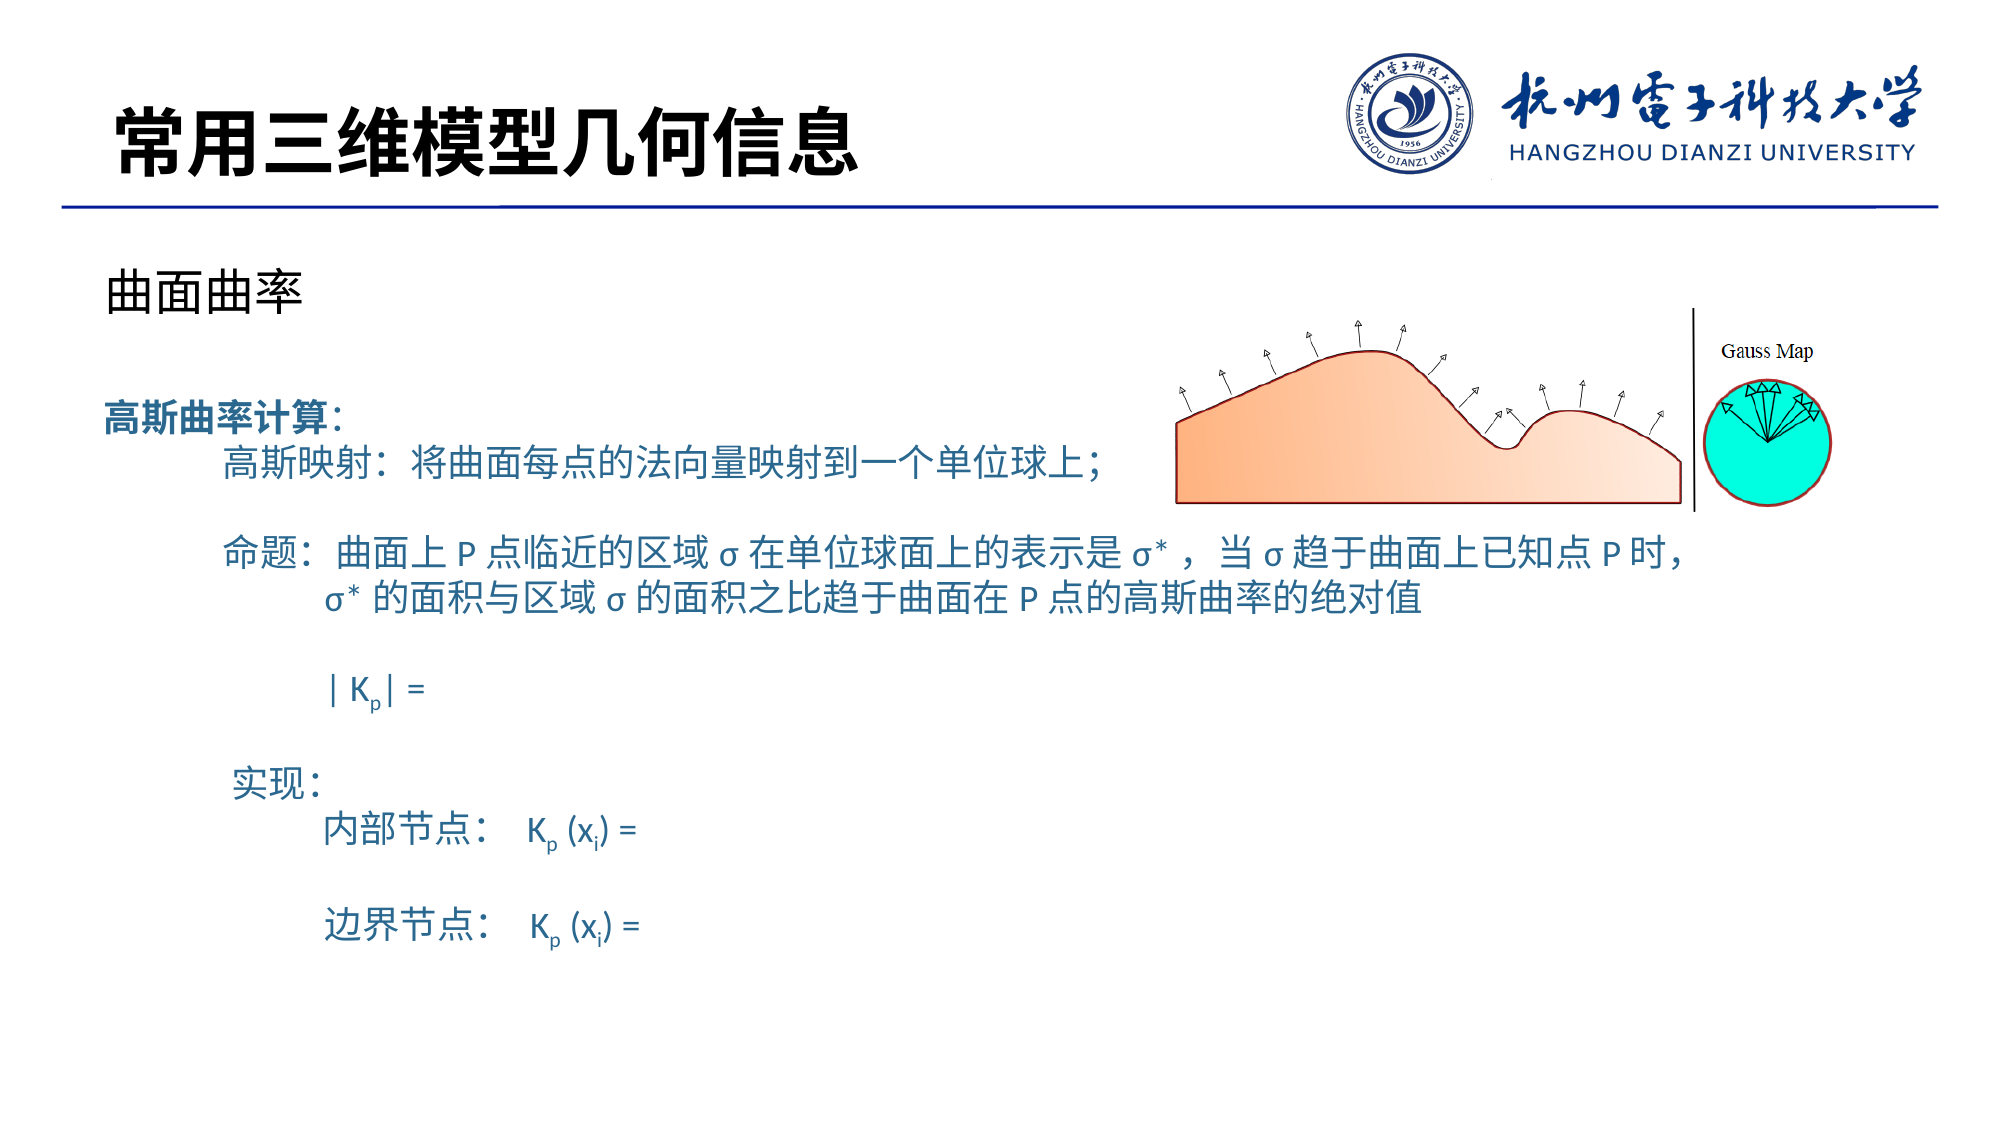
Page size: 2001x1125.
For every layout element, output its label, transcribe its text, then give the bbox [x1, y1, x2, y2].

picture [1166, 307, 1873, 514]
picture [1344, 47, 1922, 180]
list 常用三维模型几何信息 [103, 86, 1250, 187]
list 曲面曲率 [103, 259, 516, 343]
